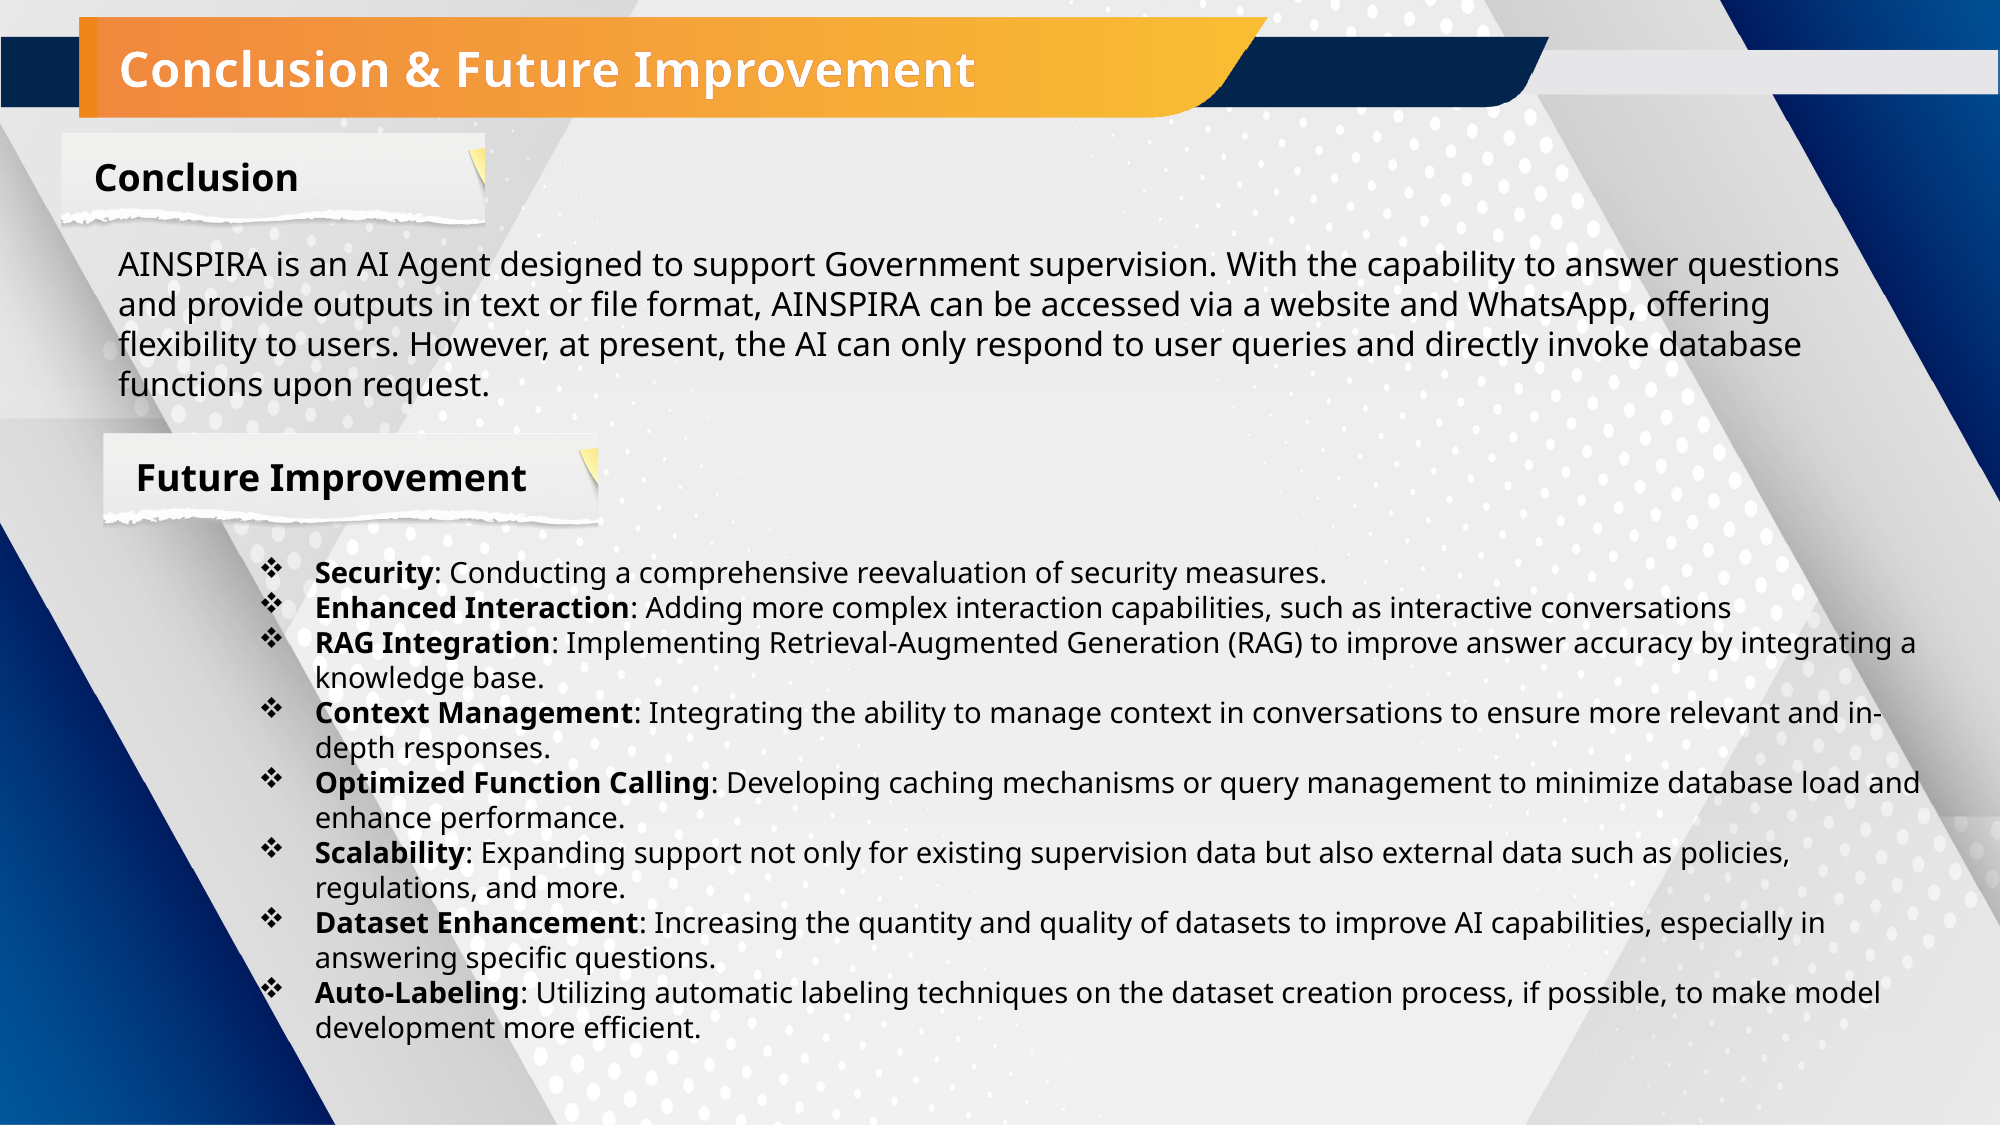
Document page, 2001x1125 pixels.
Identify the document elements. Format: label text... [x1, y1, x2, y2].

picture [0, 0, 2000, 1125]
text_box AINSPIRA is an AI Agent designed to support Government supervision. With the capability to answer questions and provide outputs in text or file format, AINSPIRA can be accessed via a website and WhatsApp, offering flexibility to users. However, at present, the AI can only respond to user queries and directly invoke database functions upon request. [103, 235, 1877, 411]
text_box Security: Conducting a comprehensive reevaluation of security measures. Enhanced Interaction: Adding more complex interaction capabilities, such as interactive conversations RAG Integration: Implementing Retrieval-Augmented Generation (RAG) to improve answer accuracy by integrating a knowledge base. Context Management: Integrating the ability to manage context in conversations to ensure more relevant and in-depth responses. Optimized Function Calling: Developing caching mechanisms or query management to minimize database load and enhance performance. Scalability: Expanding support not only for existing supervision data but also external data such as policies, regulations, and more. Dataset Enhancement: Increasing the quantity and quality of datasets to improve AI capabilities, especially in answering specific questions. Auto-Labeling: Utilizing automatic labeling techniques on the dataset creation process, if possible, to make model development more efficient. [243, 547, 1948, 1052]
